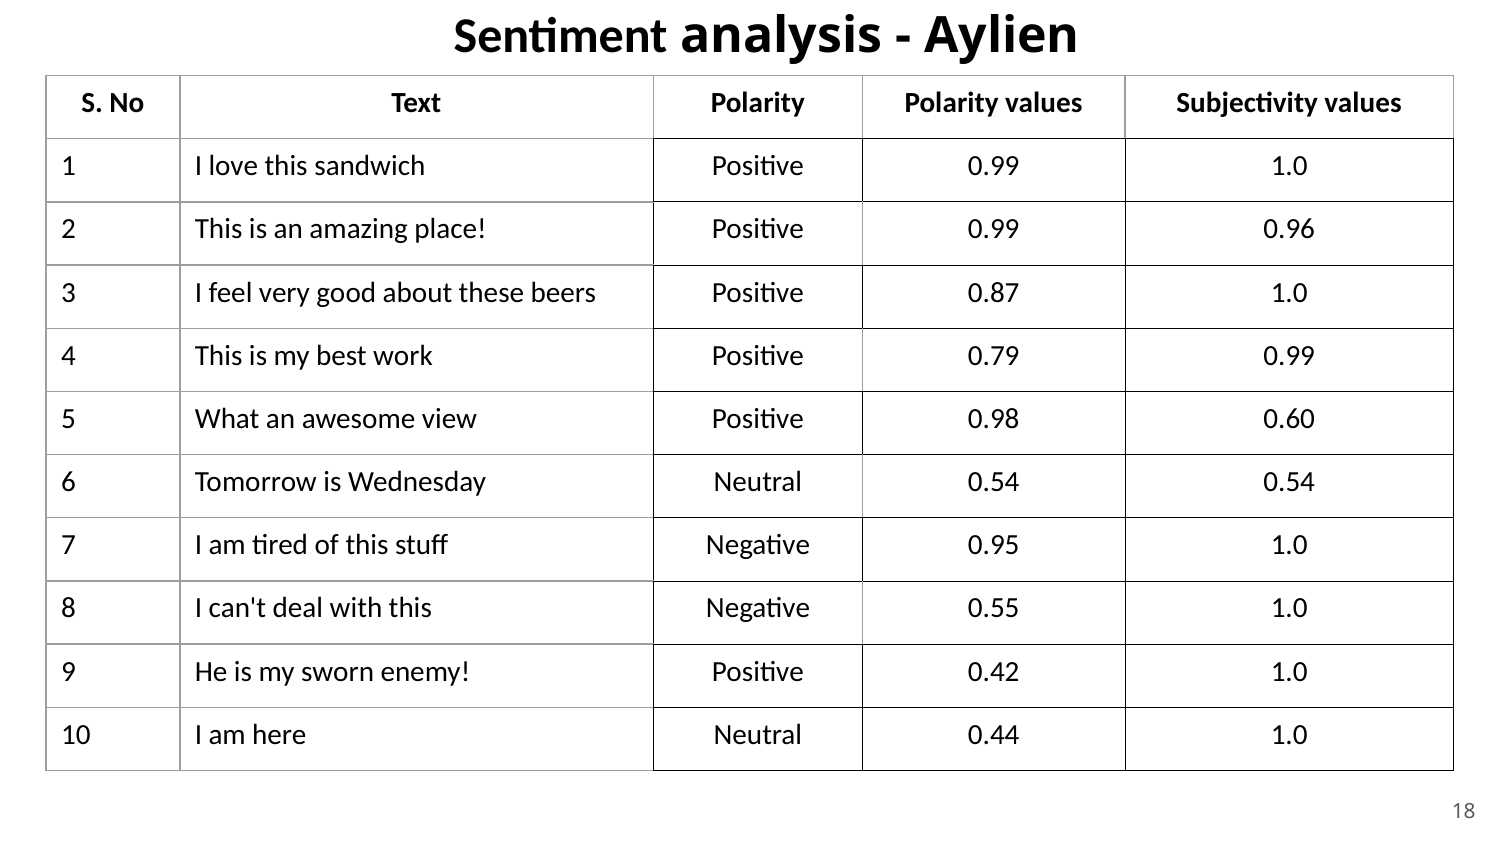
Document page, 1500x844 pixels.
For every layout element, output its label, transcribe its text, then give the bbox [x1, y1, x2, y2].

table_cell Positive [654, 202, 862, 265]
table_cell Negative [654, 582, 862, 644]
table_cell Positive [654, 329, 862, 391]
table_cell 0.42 [863, 645, 1125, 707]
table_header Text [181, 76, 653, 138]
table_cell 1.0 [1126, 139, 1453, 201]
table_cell 1.0 [1126, 582, 1453, 644]
table_cell 9 [47, 645, 179, 707]
table_cell 0.99 [863, 202, 1125, 265]
table_header Polarity values [863, 76, 1124, 138]
table_cell 3 [47, 266, 179, 328]
table_cell 0.54 [863, 455, 1125, 517]
table_cell Positive [654, 645, 862, 707]
table_header Polarity [654, 76, 862, 138]
table_cell Positive [654, 392, 862, 454]
table_cell Neutral [654, 455, 862, 517]
table_cell 0.60 [1126, 392, 1453, 454]
table_cell I feel very good about these beers [181, 266, 653, 328]
table_cell 0.98 [863, 392, 1125, 454]
table_cell Positive [654, 139, 862, 201]
table_cell 0.87 [863, 266, 1125, 328]
table_cell I can't deal with this [181, 582, 653, 643]
table_cell He is my sworn enemy! [181, 645, 653, 707]
slide_number 18 [1400, 779, 1491, 844]
table_cell 1.0 [1126, 708, 1453, 770]
table_cell 4 [47, 329, 179, 391]
table_cell 2 [47, 203, 179, 264]
table_cell 0.55 [863, 582, 1125, 644]
table_cell Positive [654, 266, 862, 328]
table_cell 0.44 [863, 708, 1125, 770]
table_cell What an awesome view [181, 392, 653, 454]
table_cell 0.79 [863, 329, 1125, 391]
table_cell 6 [47, 455, 179, 517]
table_cell 1 [47, 139, 179, 201]
table_cell I am tired of this stuff [181, 518, 653, 580]
table_cell 0.99 [1126, 329, 1453, 391]
table_cell 1.0 [1126, 518, 1453, 581]
table_cell 5 [47, 392, 179, 454]
table_cell 8 [47, 582, 179, 643]
table_cell This is my best work [181, 329, 653, 391]
table_cell I am here [181, 708, 653, 770]
table_header Subjectivity values [1126, 76, 1453, 138]
table_cell 1.0 [1126, 266, 1453, 328]
table_header S. No [47, 76, 179, 138]
table_cell This is an amazing place! [181, 203, 653, 264]
table_cell 0.96 [1126, 202, 1453, 265]
table_cell Negative [654, 518, 862, 581]
table_cell 0.95 [863, 518, 1125, 581]
title Sentiment analysis - Aylien [136, 0, 1398, 75]
table_cell 0.54 [1126, 455, 1453, 517]
table_cell Tomorrow is Wednesday [181, 455, 653, 517]
table_cell Neutral [654, 708, 862, 770]
table_cell 10 [47, 708, 179, 770]
table_cell 0.99 [863, 139, 1125, 201]
table_cell 7 [47, 518, 179, 580]
table_cell I love this sandwich [181, 139, 653, 201]
table_cell 1.0 [1126, 645, 1453, 707]
